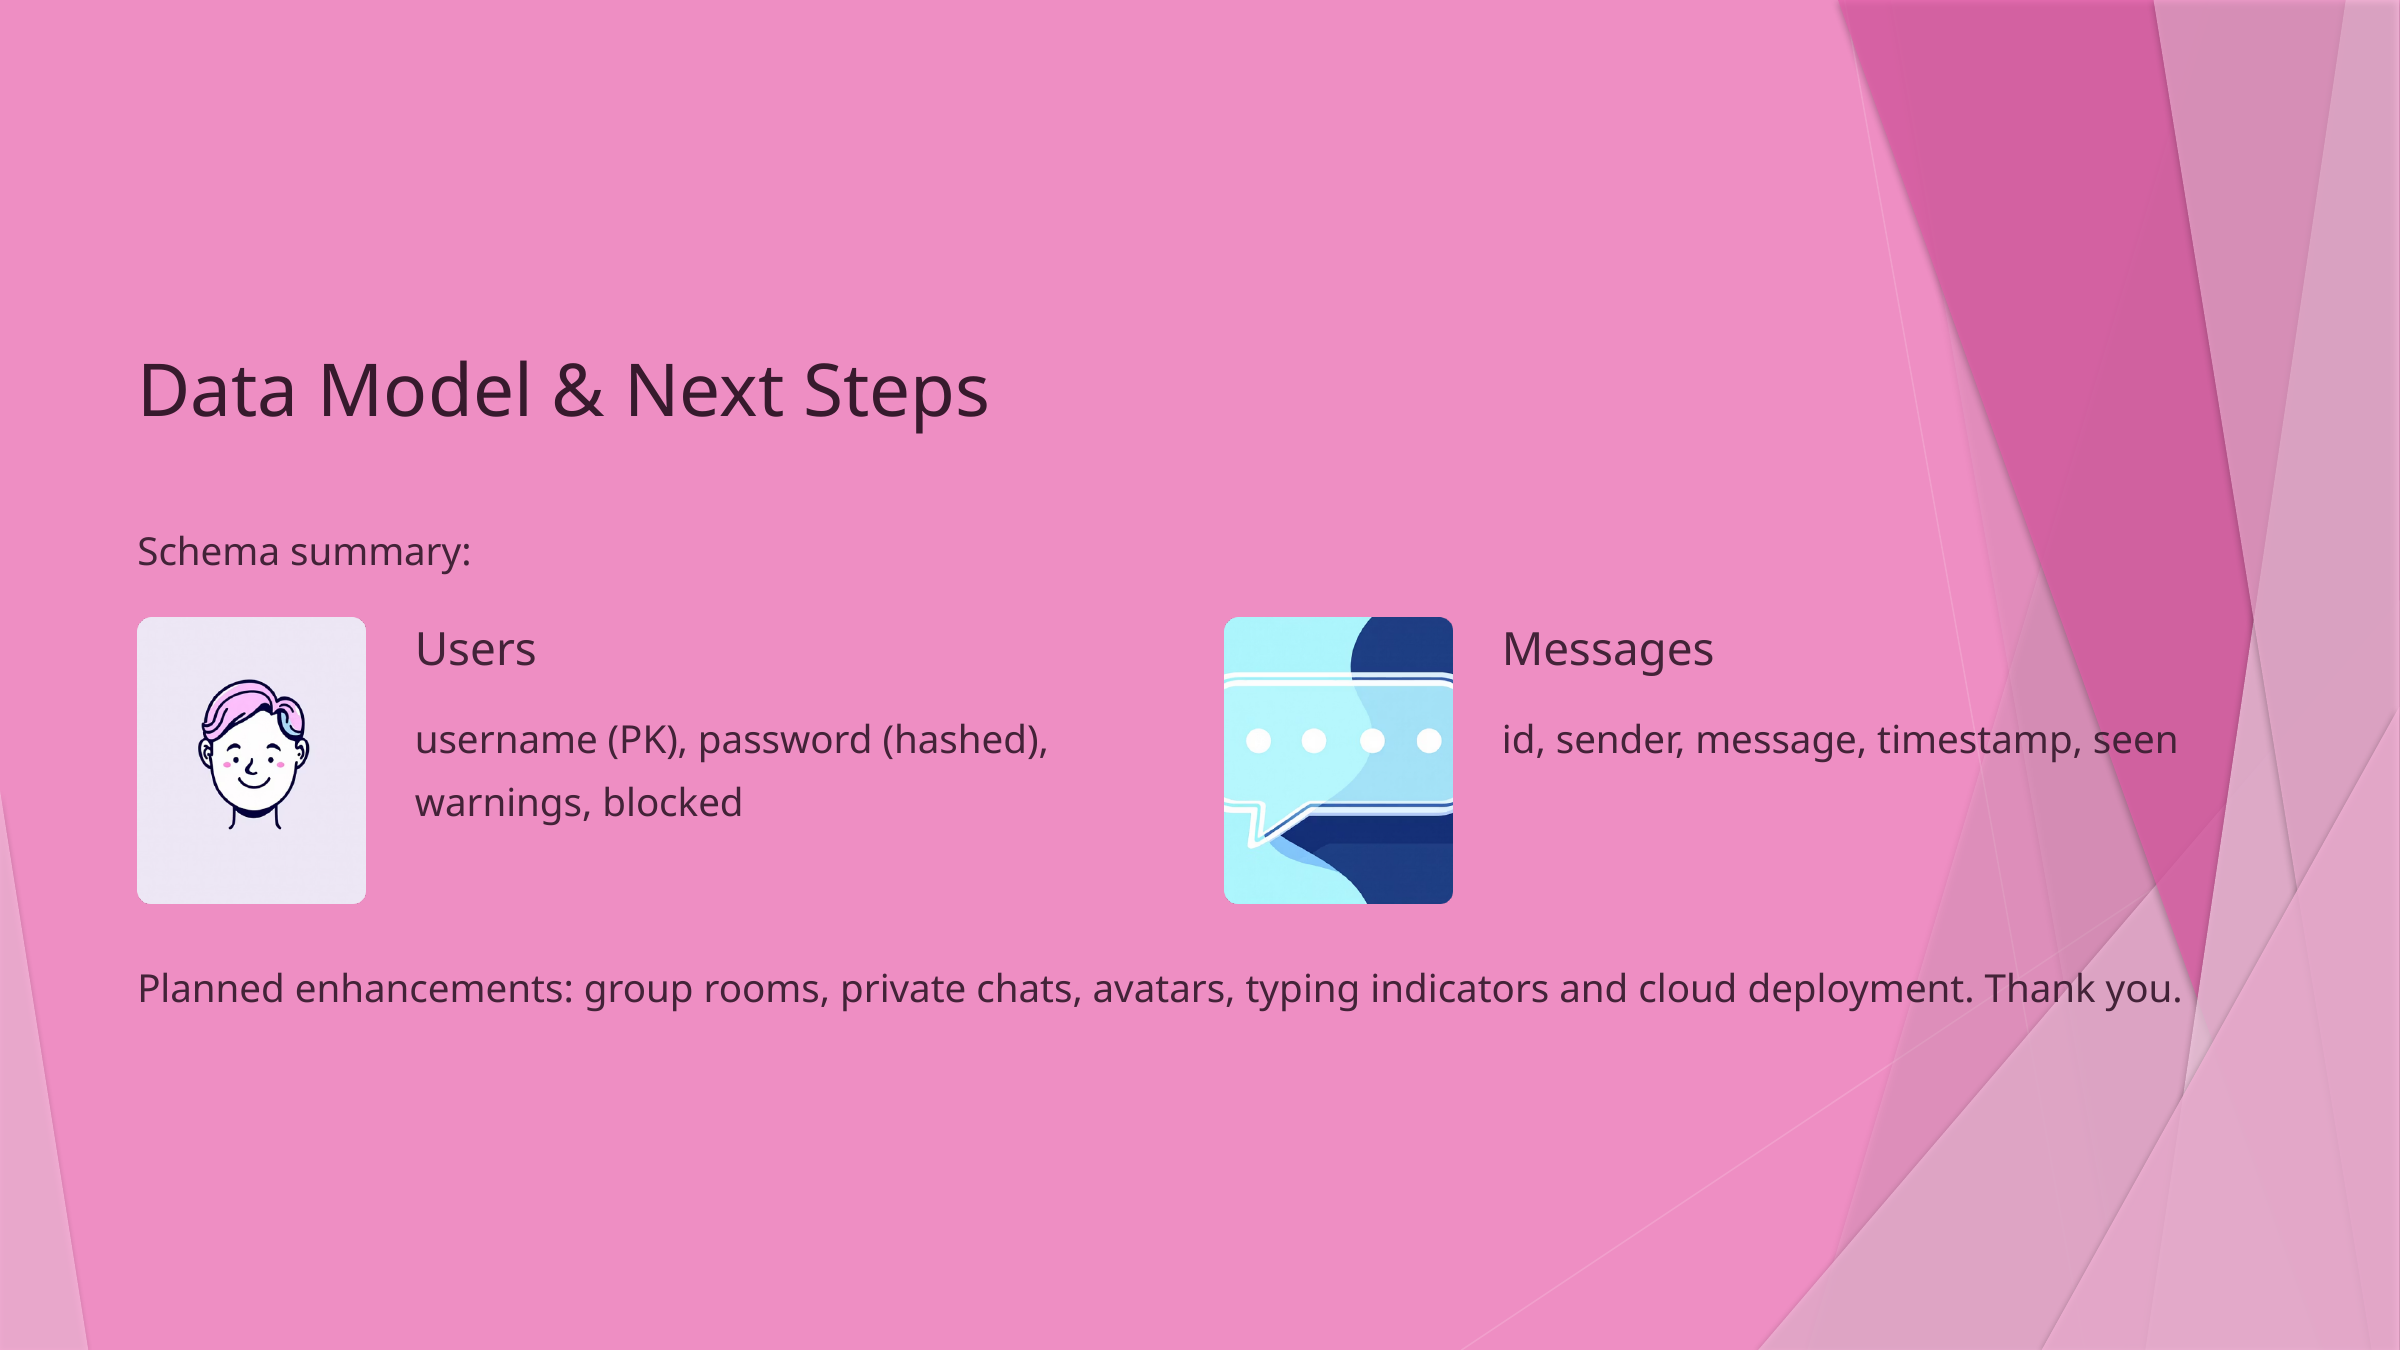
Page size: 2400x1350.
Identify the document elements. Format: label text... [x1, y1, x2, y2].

text_box Planned enhancements: group rooms, private chats, avatars, typing indicators and cloud deployment. Thank you. [137, 947, 2263, 1011]
text_box Schema summary: [137, 510, 2263, 574]
picture [1223, 617, 1454, 904]
picture [136, 617, 367, 904]
text_box username (PK), password (hashed), warnings, blocked [414, 698, 1176, 825]
text_box Messages [1501, 617, 1964, 676]
text_box id, sender, message, timestamp, seen [1501, 698, 2263, 762]
text_box Users [414, 617, 877, 676]
text_box Data Model & Next Steps [137, 339, 1037, 433]
